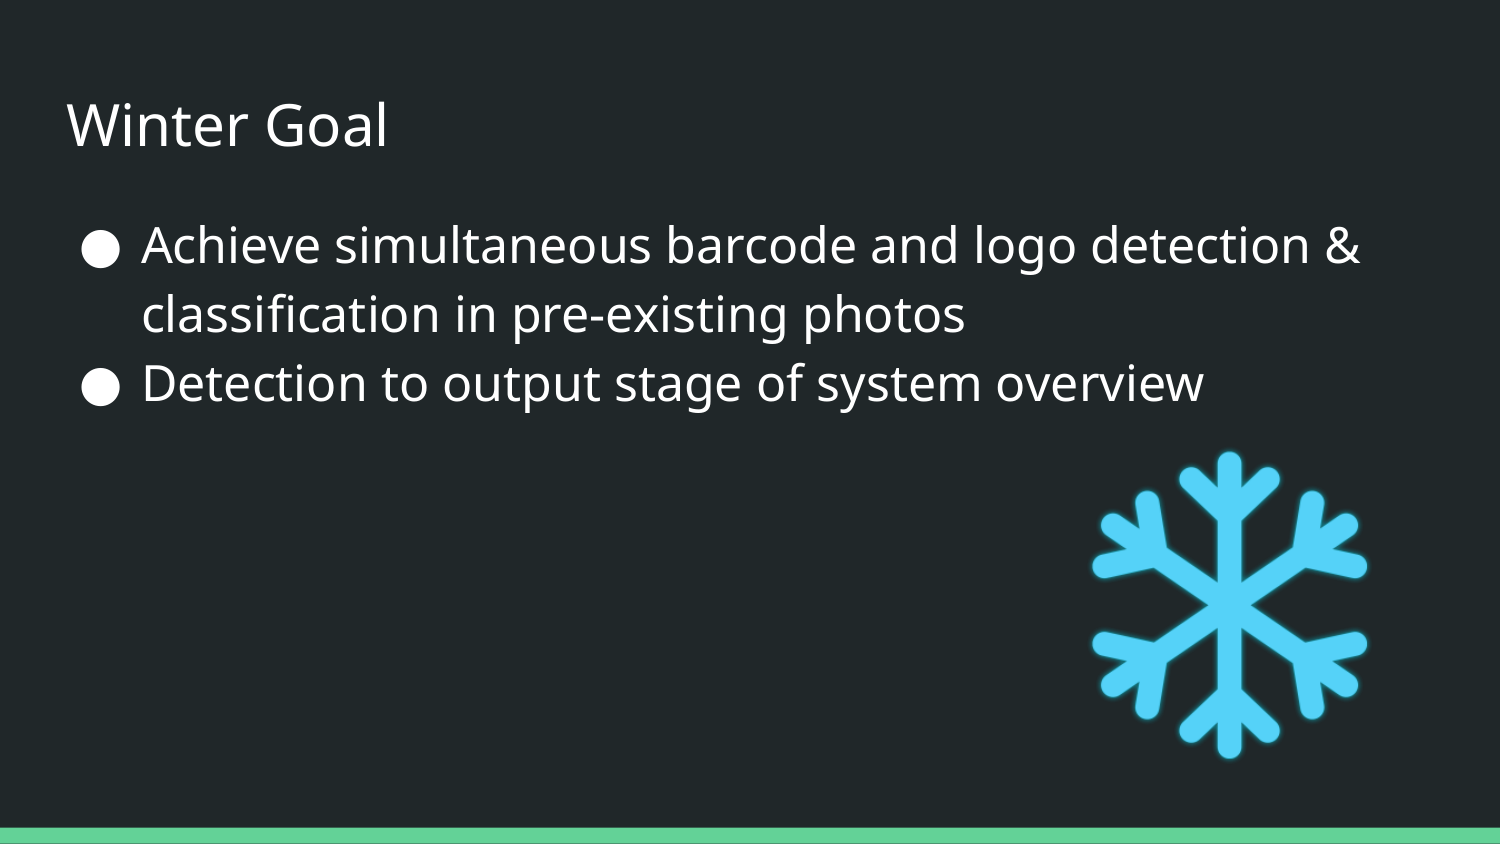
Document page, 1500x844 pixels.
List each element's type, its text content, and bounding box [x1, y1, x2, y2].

picture [1061, 438, 1396, 773]
list Achieve simultaneous barcode and logo detection & classification in pre-existing photos Detection to output stage of system overview [51, 189, 1449, 750]
title Winter Goal [51, 72, 1449, 167]
